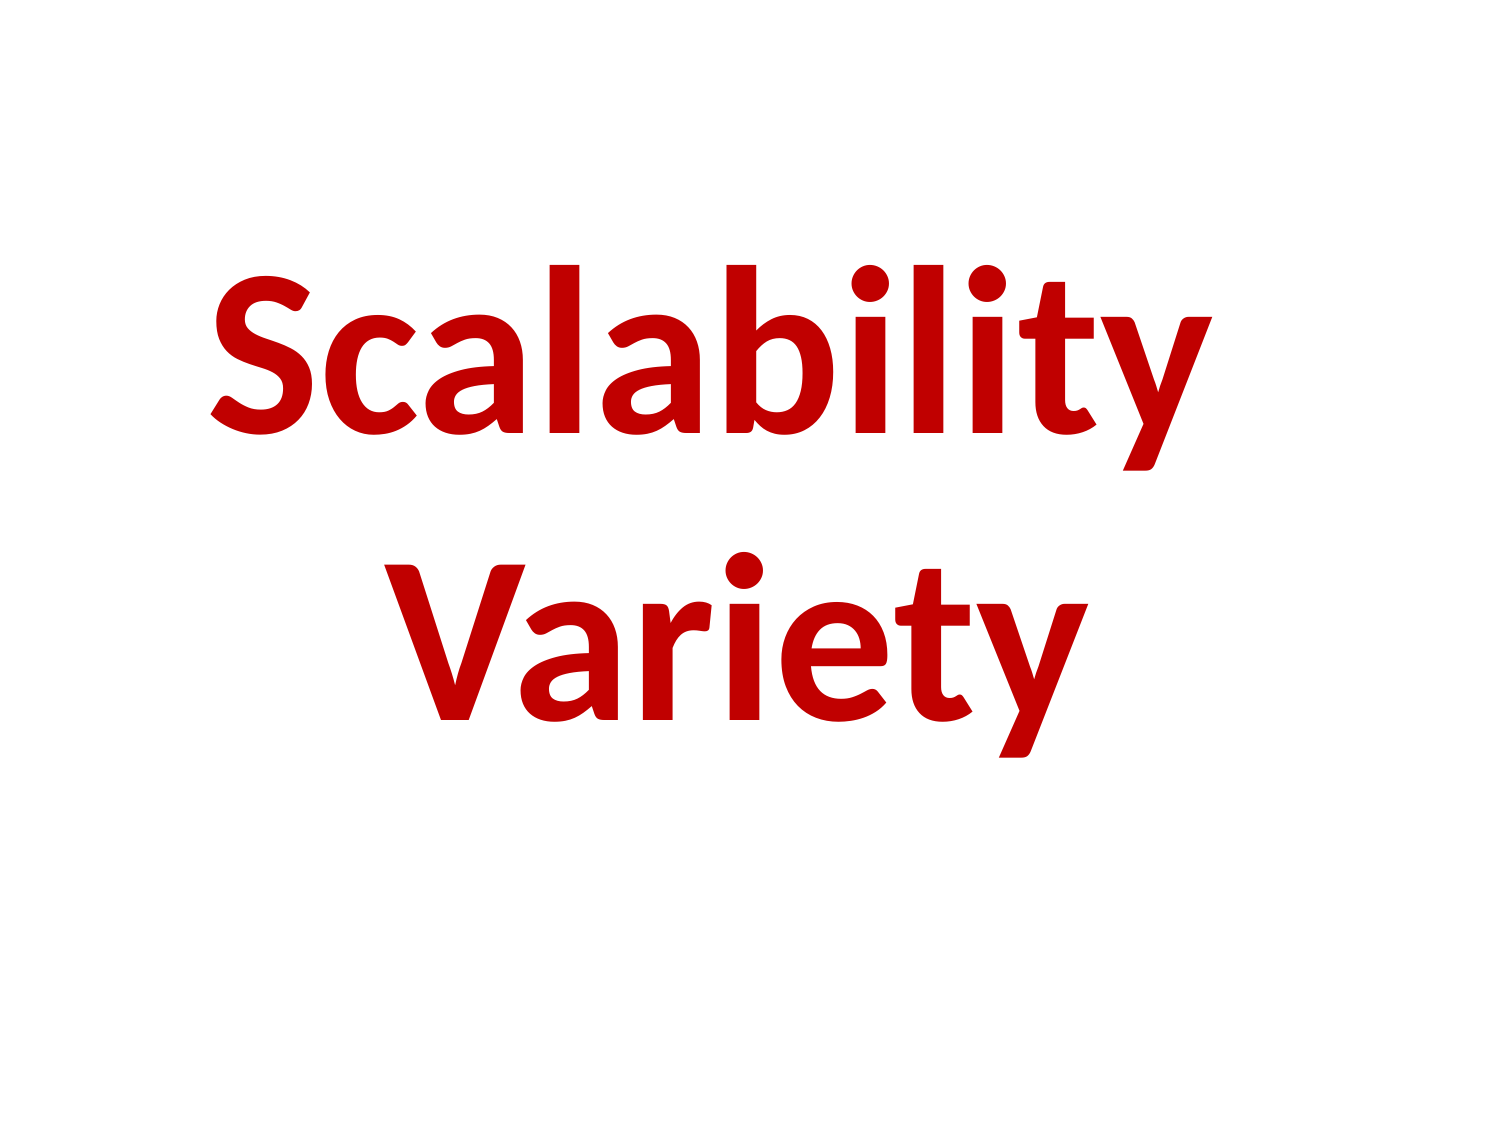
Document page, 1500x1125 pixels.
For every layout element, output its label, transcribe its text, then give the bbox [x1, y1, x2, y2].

title Scalability Variety [62, 387, 1413, 575]
